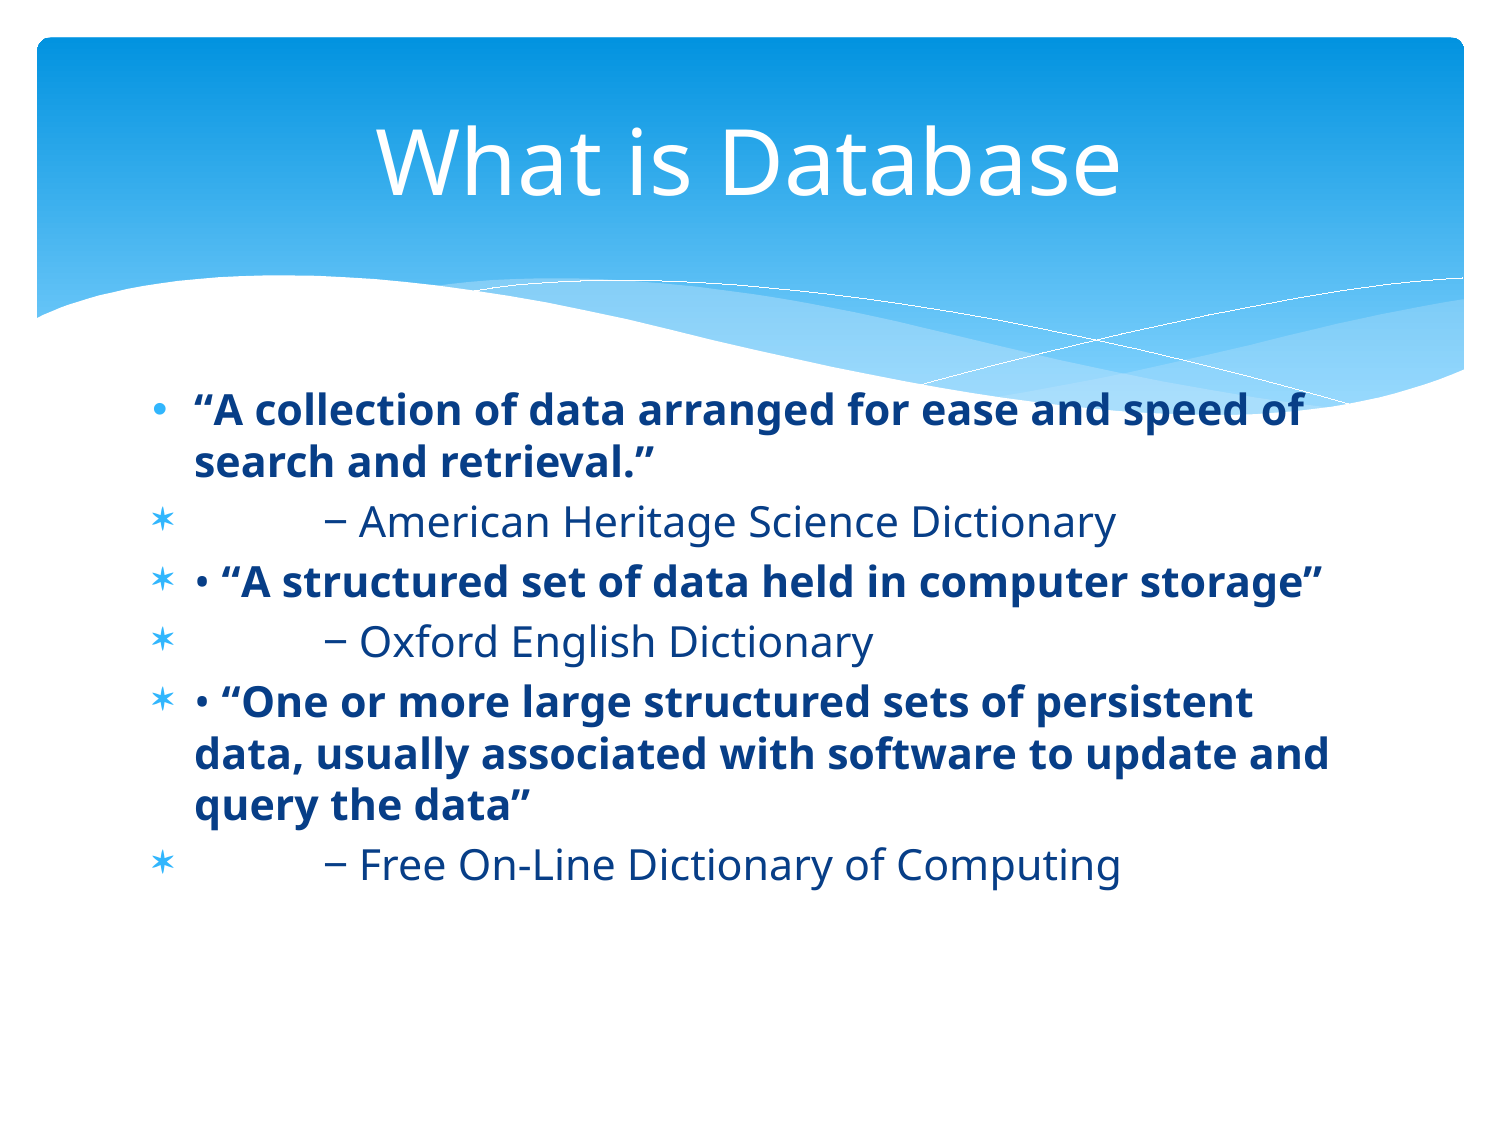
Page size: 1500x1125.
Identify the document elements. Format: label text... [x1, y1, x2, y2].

title What is Database [75, 55, 1425, 261]
list “A collection of data arranged for ease and speed of search and retrieval.” ‒ American Heritage Science Dictionary • “A structured set of data held in computer storage” ‒ Oxford English Dictionary • “One or more large structured sets of persistent data, usually associated with software to update and query the data” ‒ Free On-Line Dictionary of Computing [137, 375, 1353, 941]
